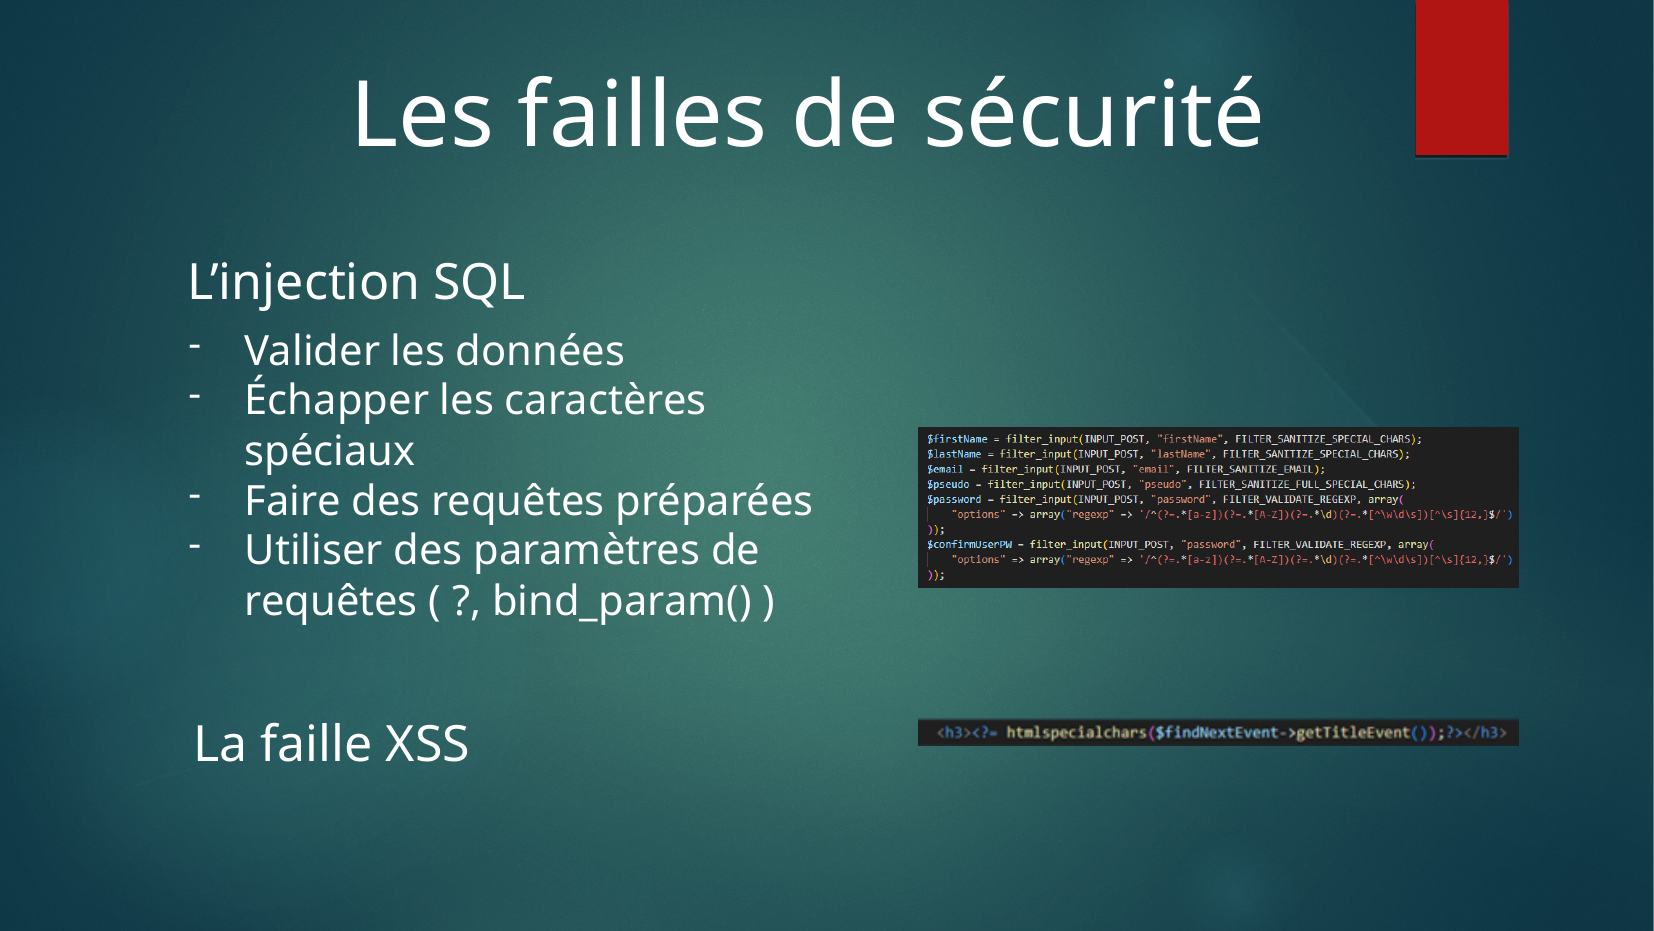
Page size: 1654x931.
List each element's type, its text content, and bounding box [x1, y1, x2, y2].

text_box Valider les données Échapper les caractères spéciaux Faire des requêtes préparées Utiliser des paramètres de requêtes ( ?, bind_param() ) [173, 315, 871, 631]
text_box L’injection SQL​ [173, 242, 665, 315]
picture [0, 0, 1654, 931]
text_box Les failles de sécurité [309, 47, 1309, 173]
text_box La faille XSS [178, 703, 558, 779]
